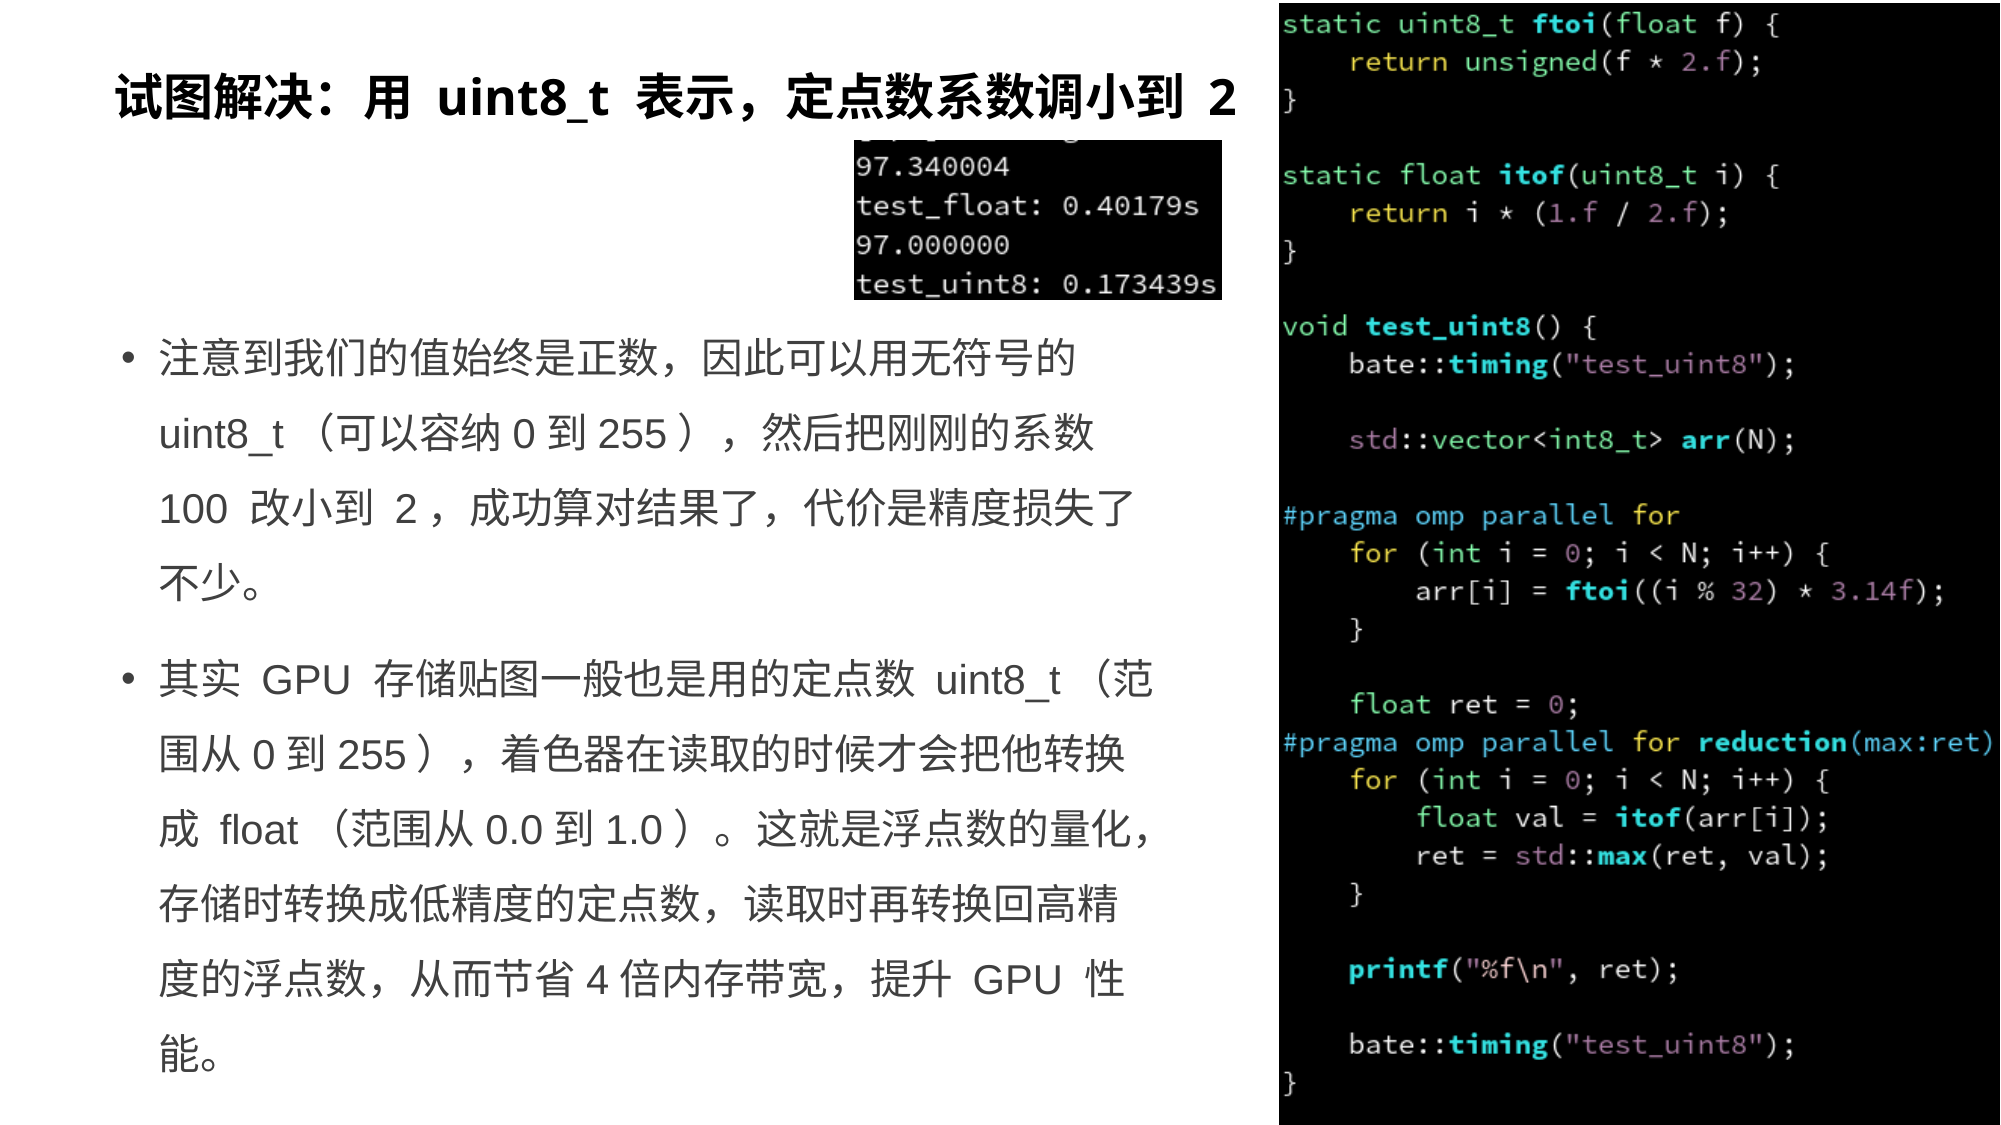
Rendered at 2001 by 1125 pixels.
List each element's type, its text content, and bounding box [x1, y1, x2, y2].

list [1278, 3, 2000, 1125]
picture [854, 140, 1222, 300]
list 注意到我们的值始终是正数，因此可以用无符号的 uint8_t（可以容纳0到255），然后把刚刚的系数 100 改小到 2，成功算对结果了，代价是精度损失了不少。 其实 GPU 存储贴图一般也是用的定点数 uint8_t（范围从0到255），着色器在读取的时候才会把他转换成 float（范围从0.0到1.0）。这就是浮点数的量化，存储时转换成低精度的定点数，读取时再转换回高精度的浮点数，从而节省4倍内存带宽，提升 GPU 性能。 [106, 299, 1171, 1014]
title 试图解决：用 uint8_t 表示，定点数系数调小到 2 [98, 0, 1824, 209]
